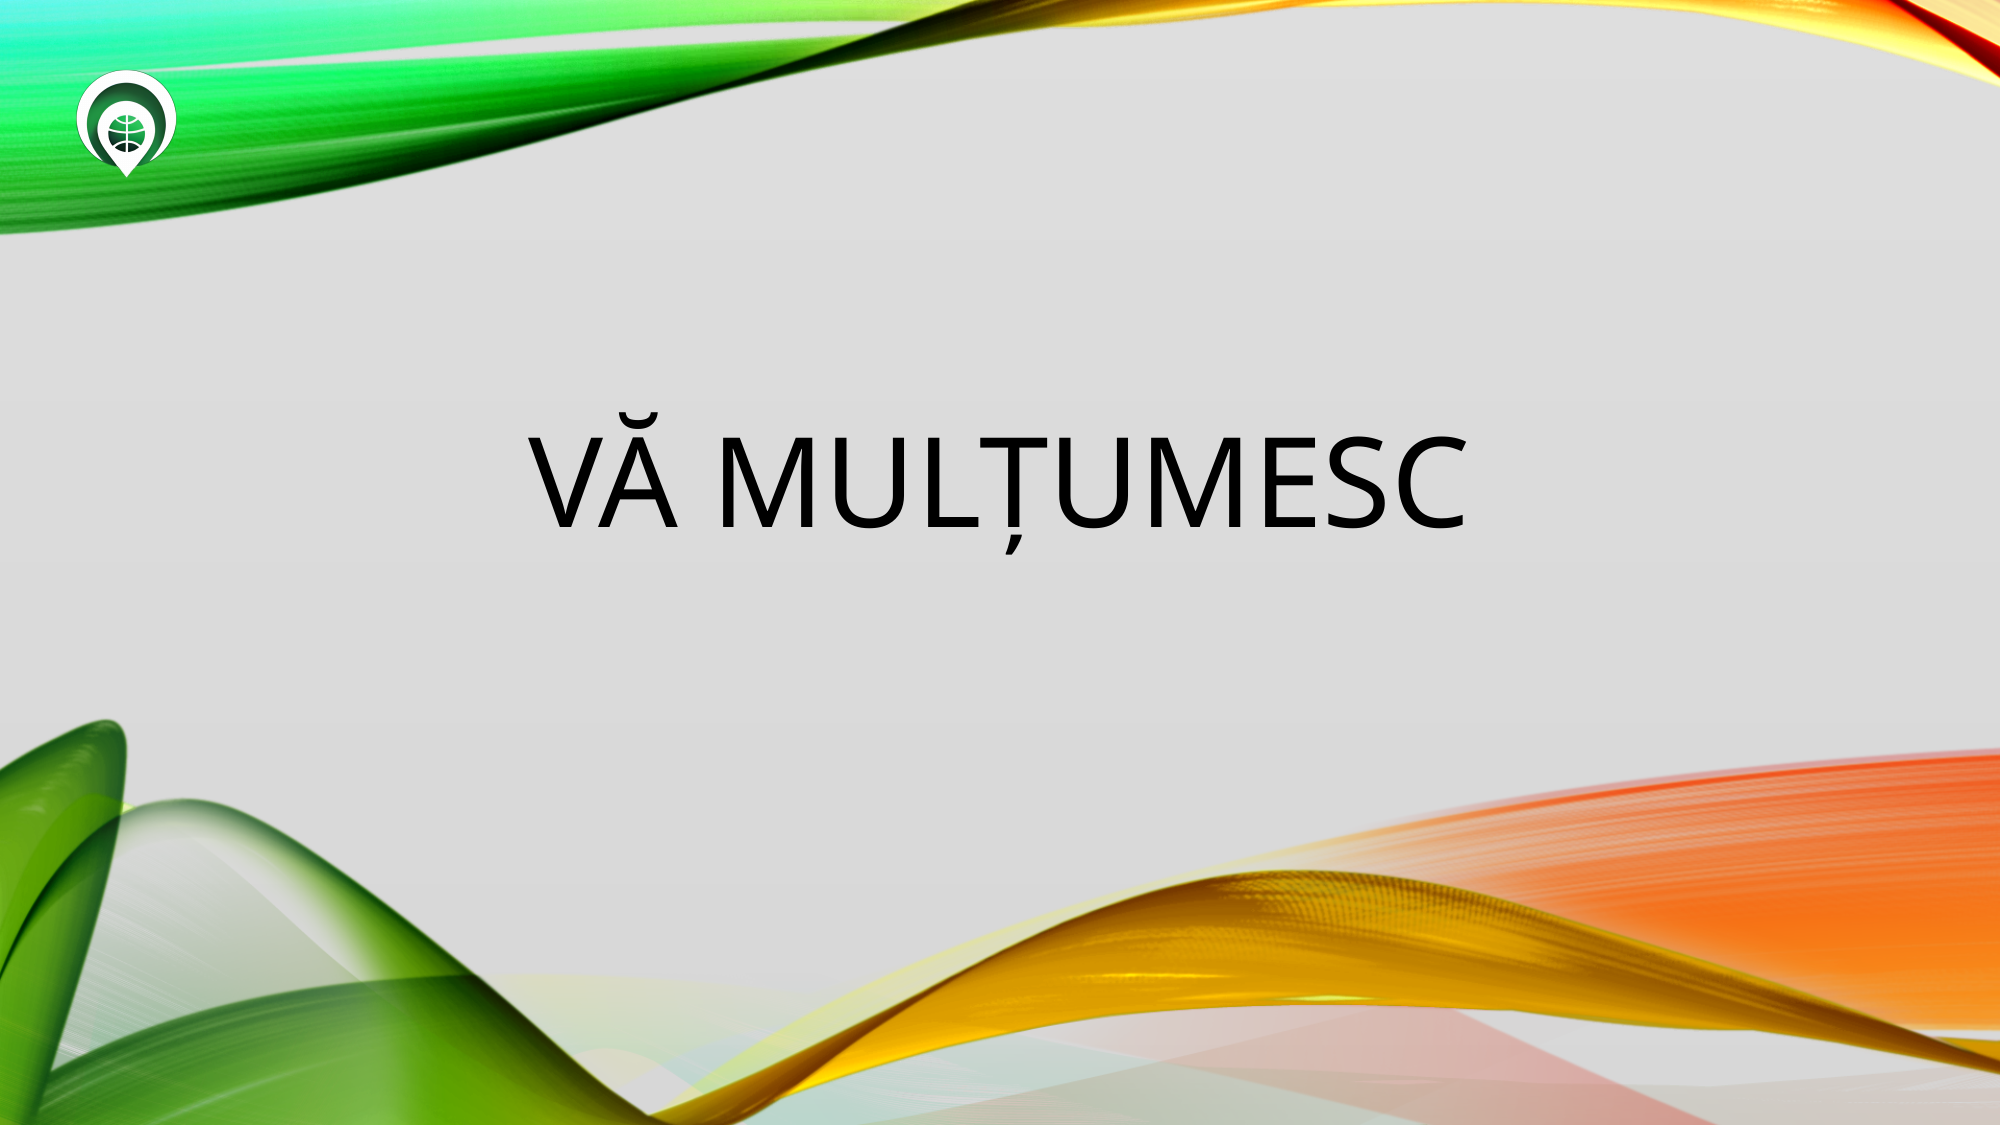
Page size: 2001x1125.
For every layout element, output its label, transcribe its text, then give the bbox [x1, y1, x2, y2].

picture [0, 0, 2000, 237]
title Vă mulțumesC [225, 380, 1775, 563]
picture [0, 717, 2000, 1125]
